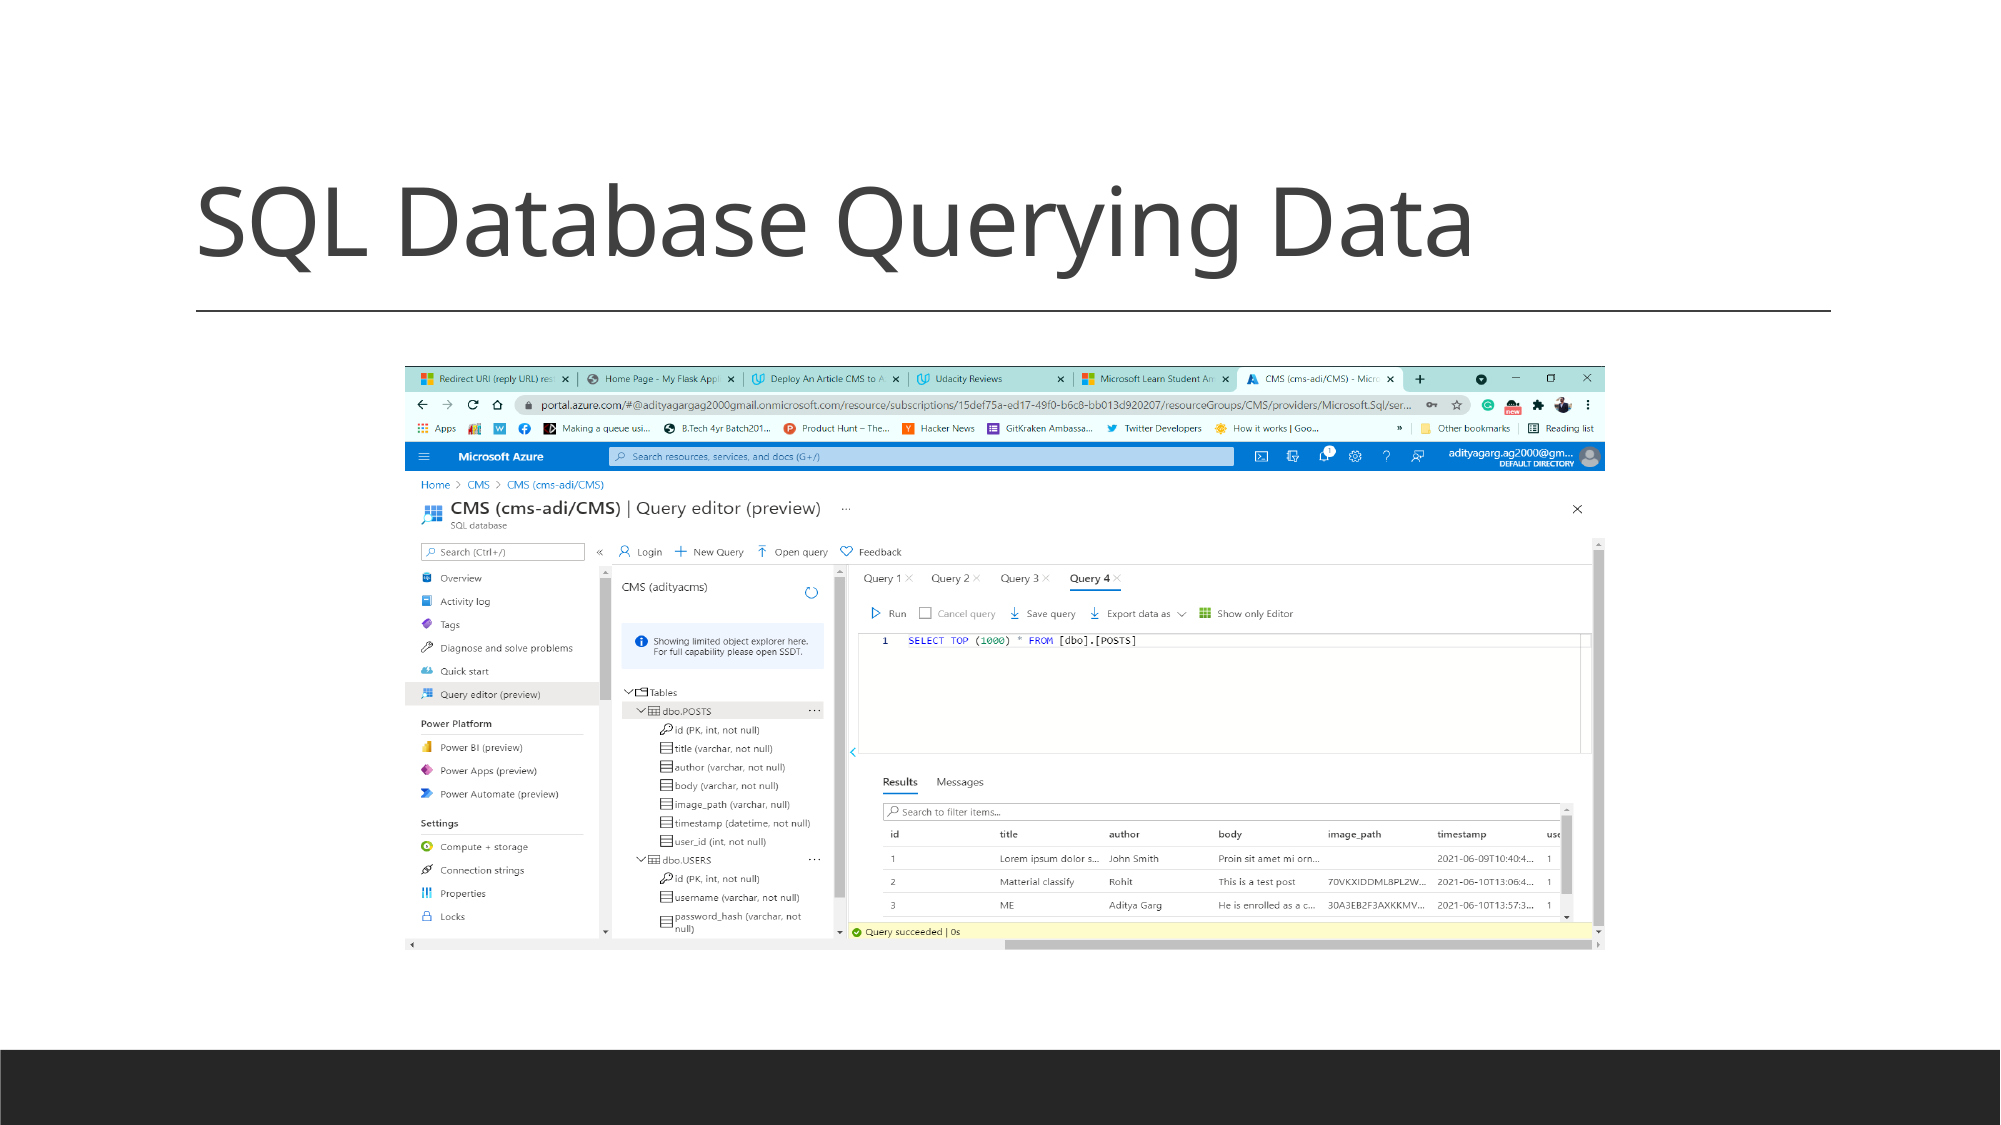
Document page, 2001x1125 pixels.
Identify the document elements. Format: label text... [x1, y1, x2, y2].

title SQL Database Querying Data [180, 47, 1830, 285]
picture [405, 366, 1605, 951]
